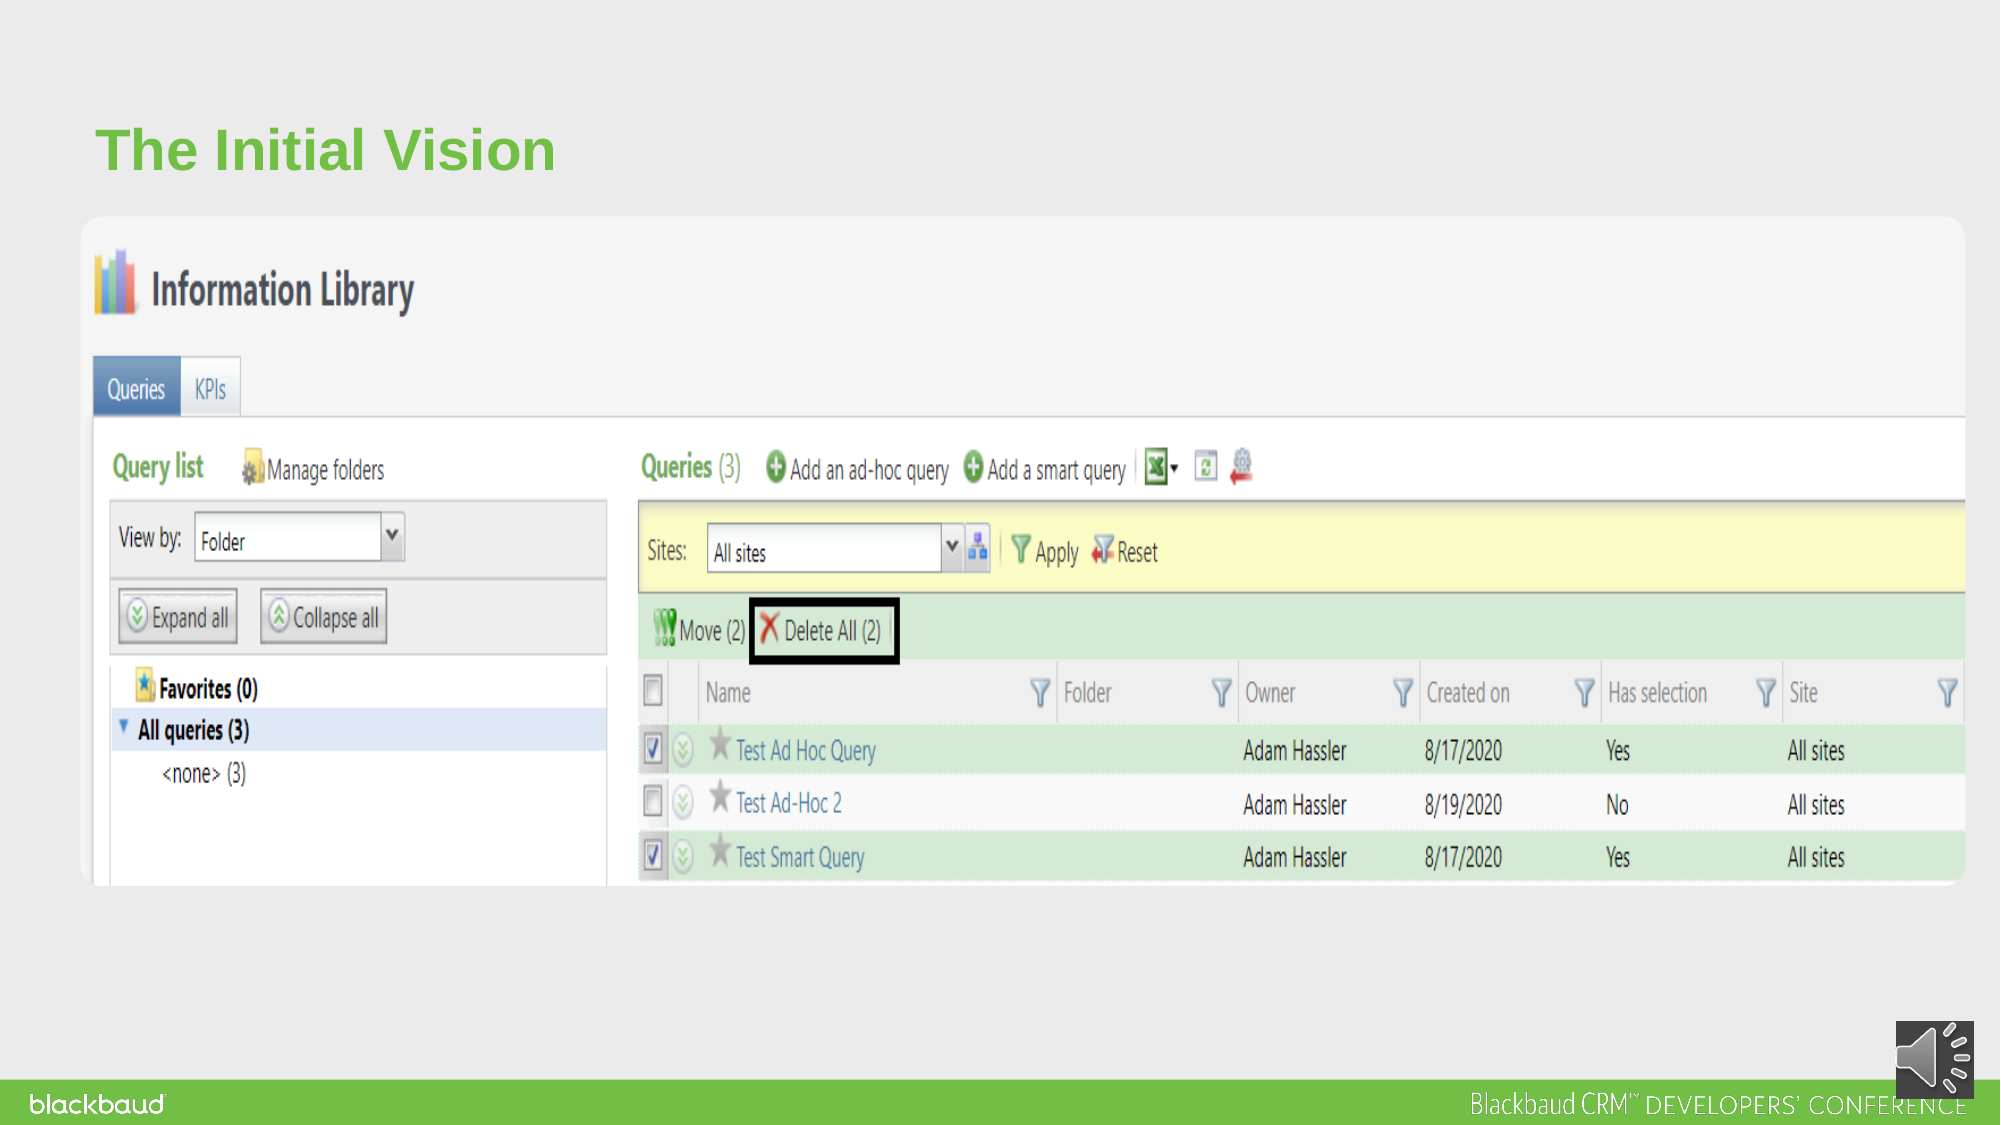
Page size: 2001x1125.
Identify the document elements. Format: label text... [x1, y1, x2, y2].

text_box The Initial Vision [80, 104, 907, 190]
picture [1468, 1019, 1976, 1118]
picture [25, 1088, 169, 1119]
text_box [80, 216, 1966, 887]
